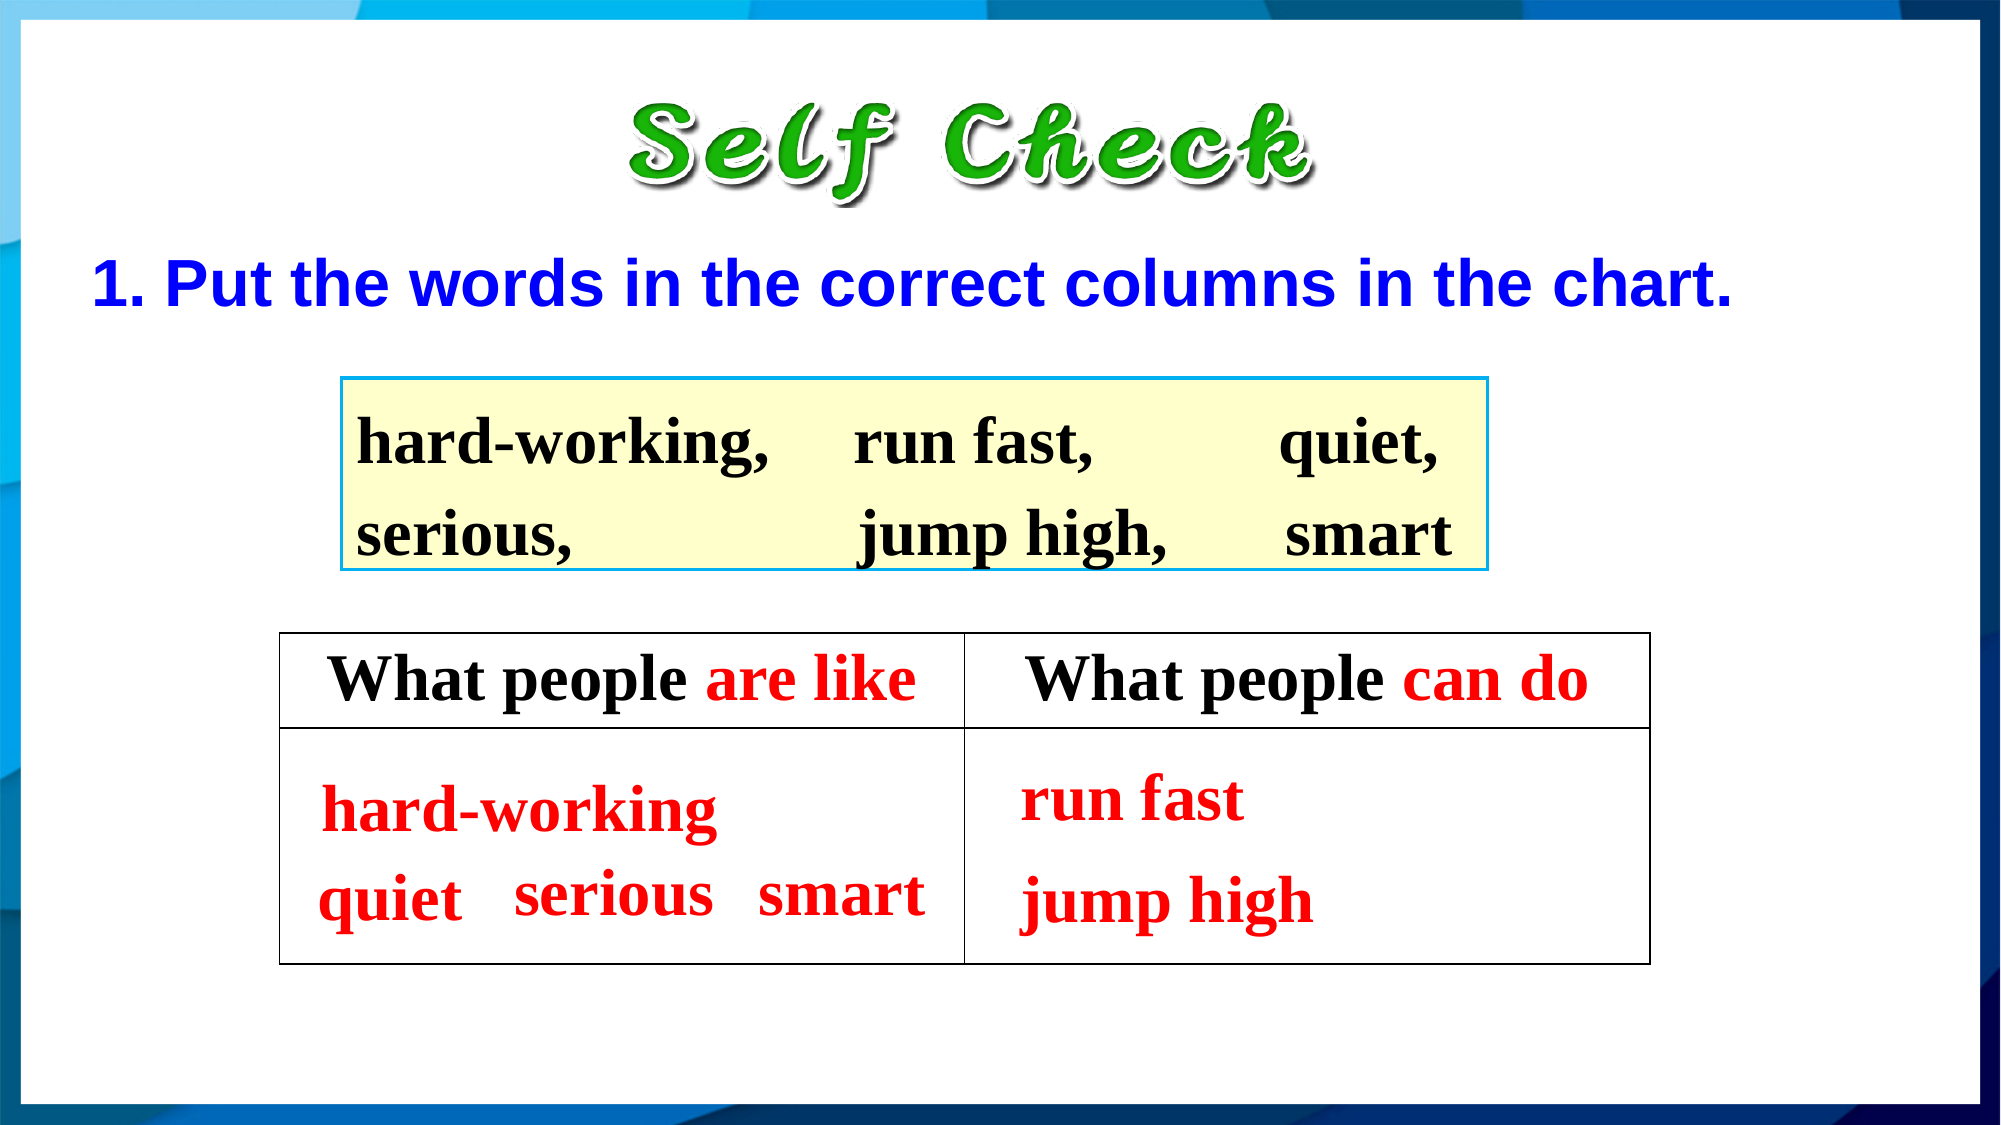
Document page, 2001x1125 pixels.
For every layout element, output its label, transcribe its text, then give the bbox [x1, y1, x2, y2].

table_header What people are like [280, 634, 964, 727]
text_box run fast [1005, 746, 1384, 842]
picture [0, 0, 2001, 1125]
text_box smart [754, 841, 951, 936]
text_box hard-working, run fast, quiet, serious, jump high, smart [341, 377, 1488, 570]
table_cell [280, 729, 964, 963]
text_box serious [499, 841, 754, 936]
text_box 1. Put the words in the correct columns in the chart. [76, 181, 1777, 378]
text_box jump high [1005, 847, 1491, 943]
text_box hard-working [306, 749, 891, 846]
table_header What people can do [965, 634, 1649, 727]
table_cell [965, 729, 1649, 963]
text_box quiet [303, 846, 711, 941]
